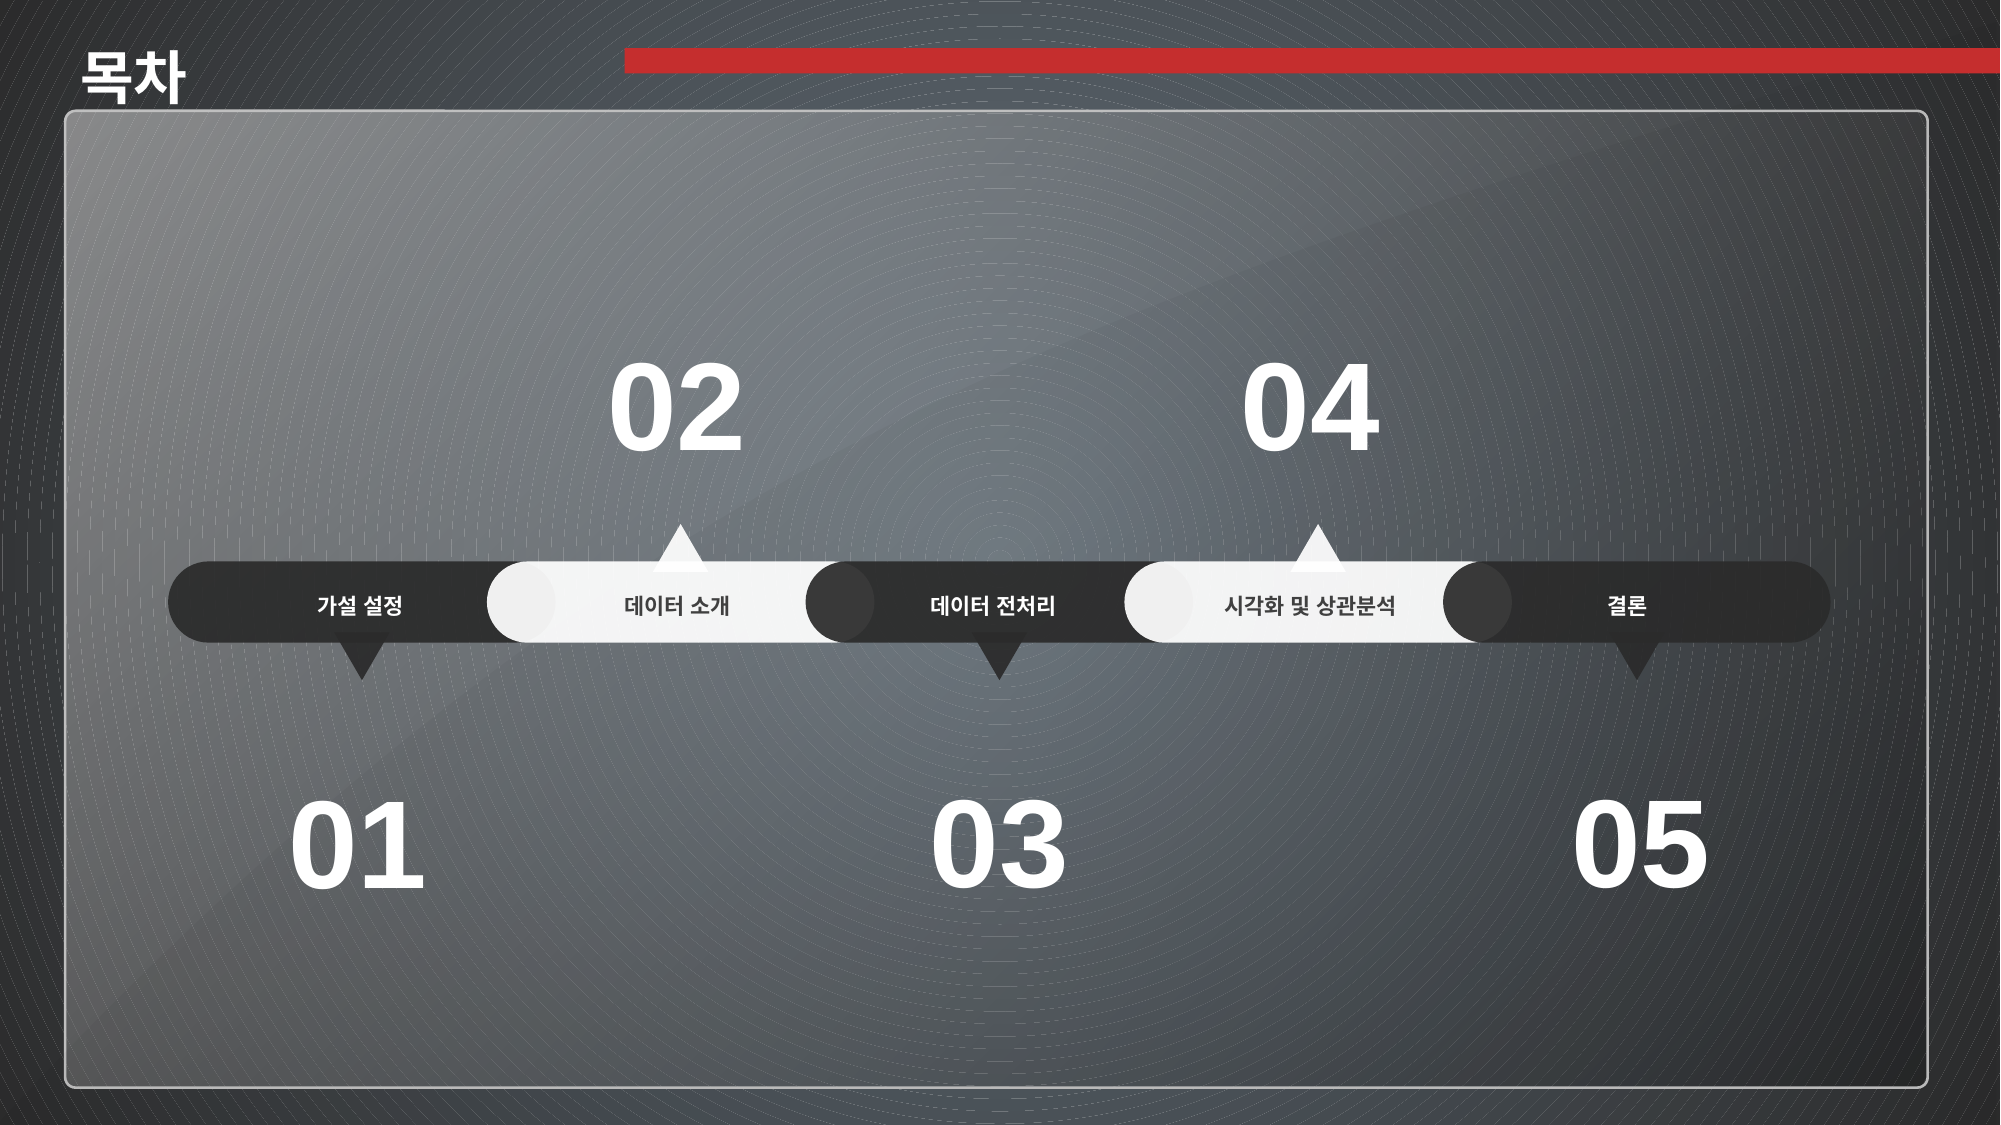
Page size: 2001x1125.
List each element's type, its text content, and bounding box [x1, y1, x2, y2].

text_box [1443, 561, 1831, 681]
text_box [486, 523, 875, 643]
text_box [805, 561, 1194, 681]
text_box 목차 [65, 0, 1386, 21]
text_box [0, 21, 1997, 1125]
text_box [168, 561, 556, 681]
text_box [1124, 523, 1512, 643]
